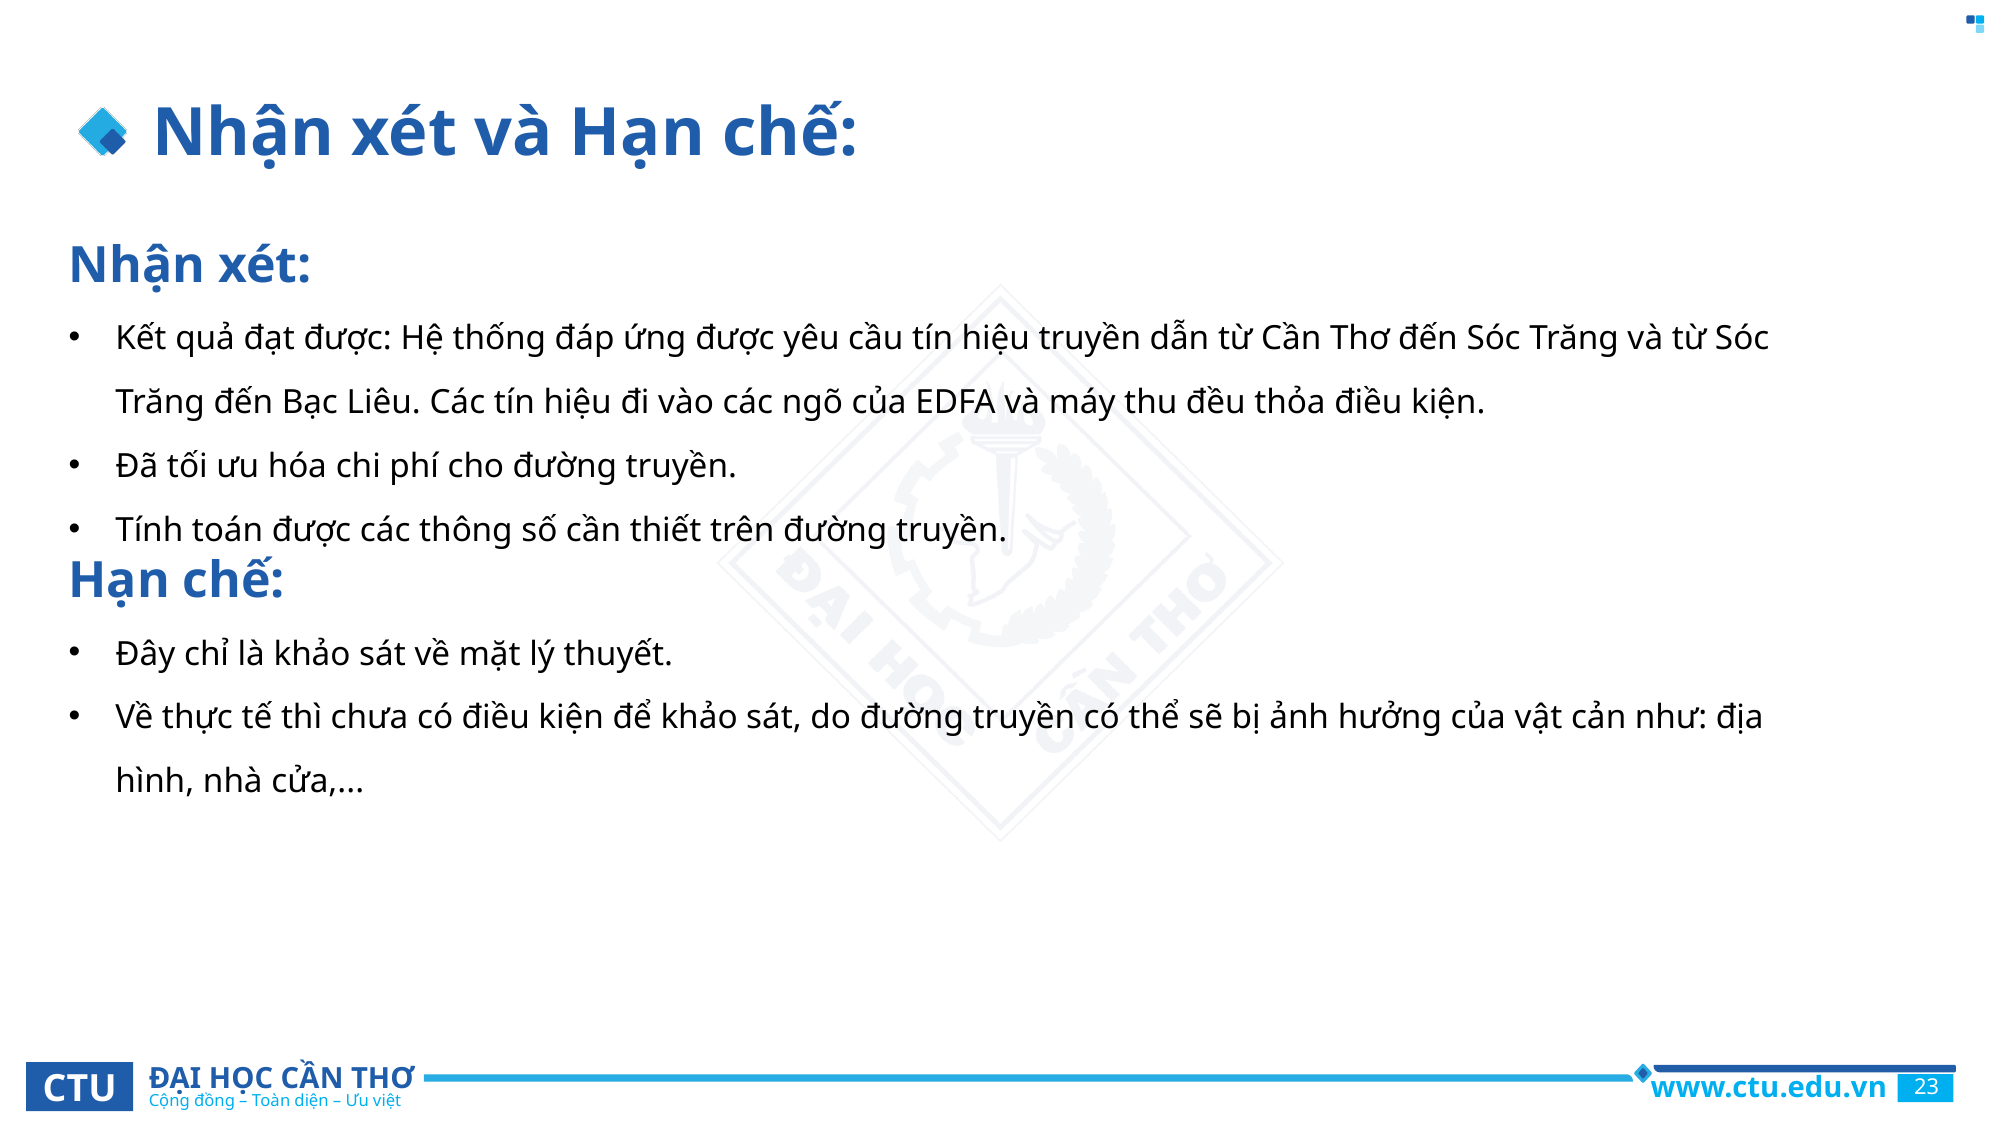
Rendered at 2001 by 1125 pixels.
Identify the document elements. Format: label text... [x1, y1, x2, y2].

title Nhận xét và Hạn chế: [137, 53, 1863, 214]
picture [78, 107, 127, 156]
text_box Nhận xét: Kết quả đạt được: Hệ thống đáp ứng được yêu cầu tín hiệu truyền dẫn từ Cần Thơ đến Sóc Trăng và từ Sóc Trăng đến Bạc Liêu. Các tín hiệu đi vào các ngõ của EDFA và máy thu đều thỏa điều kiện. Đã tối ưu hóa chi phí cho đường truyền. Tính toán được các thông số cần thiết trên đường truyền. Hạn chế: Đây chỉ là khảo sát về mặt lý thuyết. Về thực tế thì chưa có điều kiện để khảo sát, do đường truyền có thể sẽ bị ảnh hưởng của vật cản như: địa hình, nhà cửa,... [53, 224, 1796, 766]
